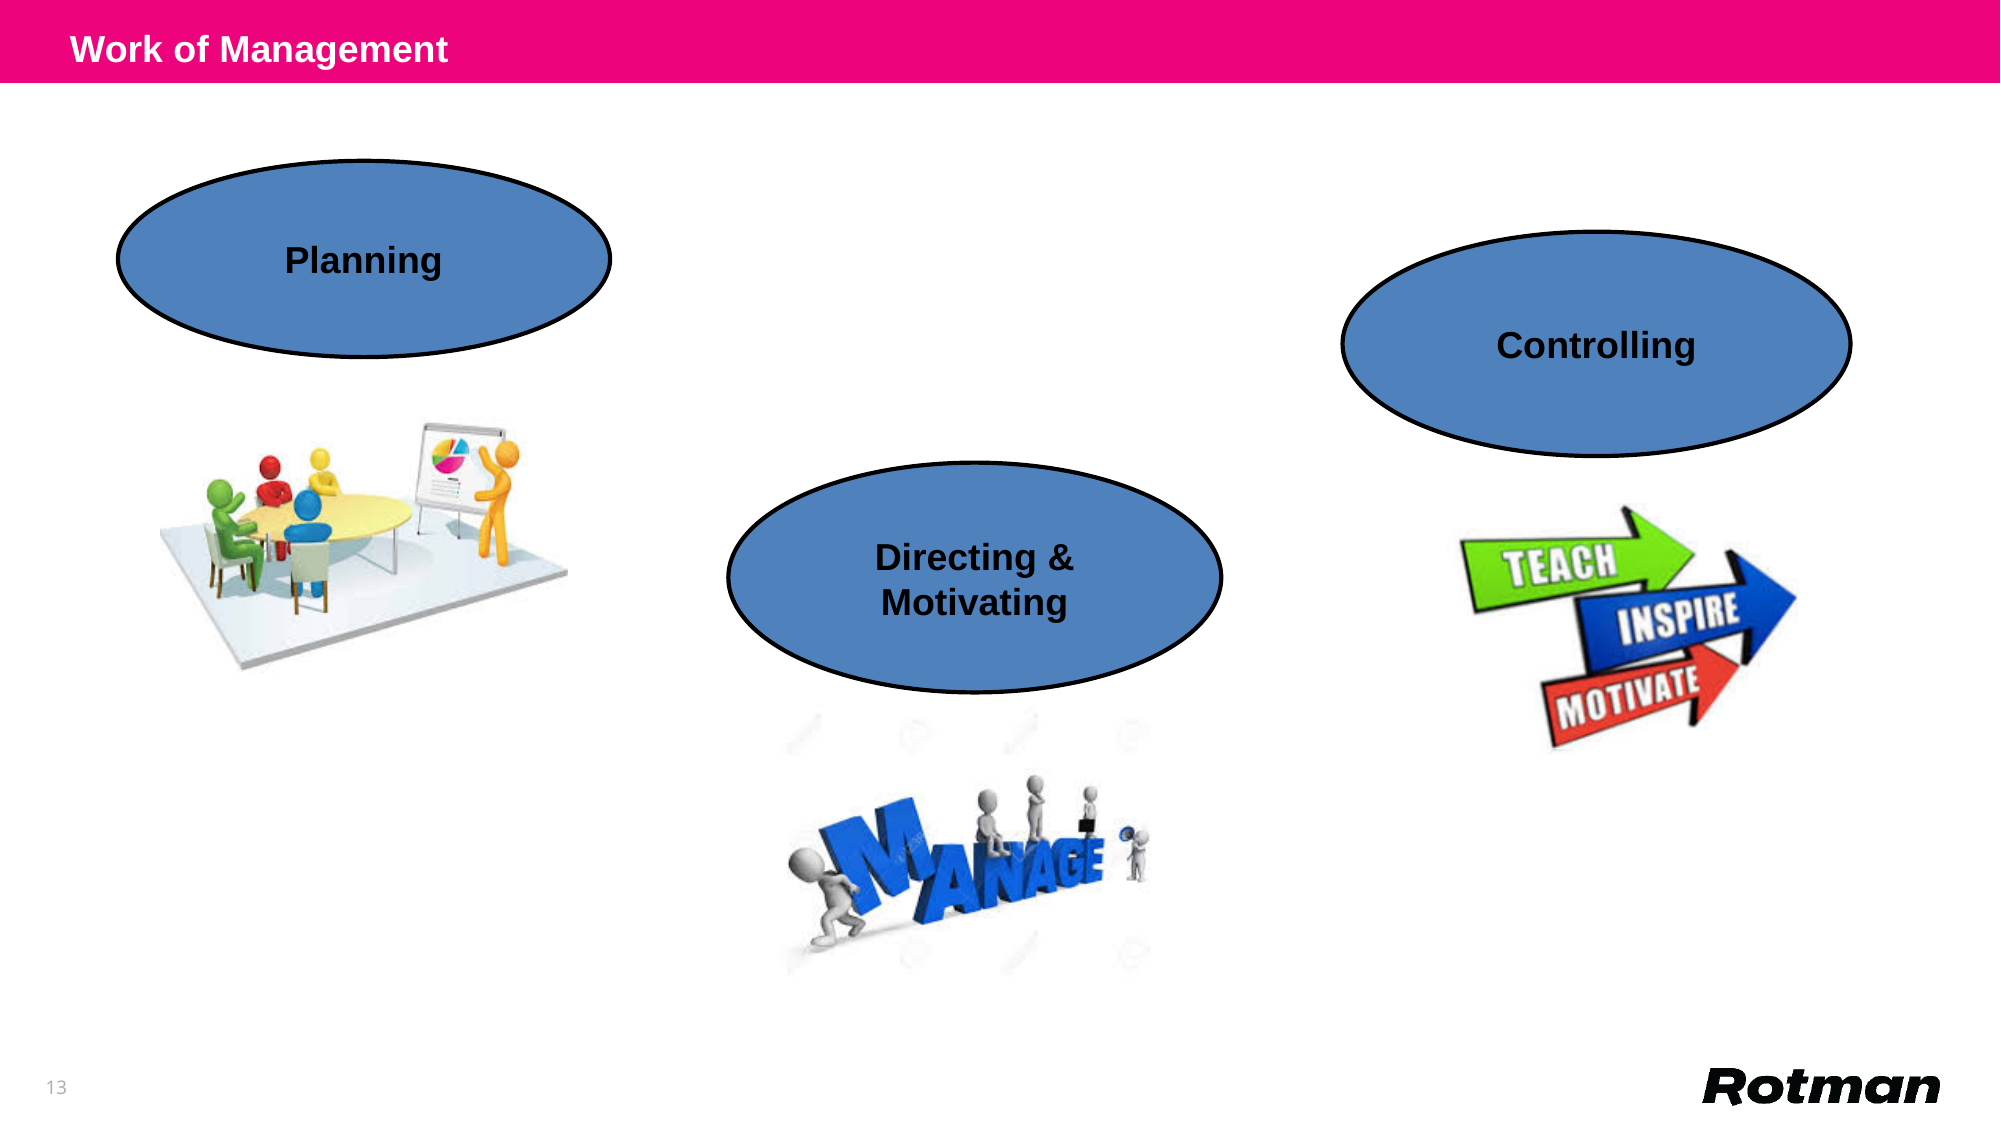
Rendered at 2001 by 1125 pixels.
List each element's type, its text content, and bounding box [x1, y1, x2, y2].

text_box Directing & Motivating [726, 460, 1224, 695]
picture [775, 705, 1161, 1027]
picture [160, 416, 568, 673]
picture [1702, 1068, 1940, 1106]
slide_number 13 [39, 761, 118, 1125]
picture [1422, 466, 1830, 770]
subtitle Work of Management [55, 0, 1630, 79]
text_box Controlling [1340, 229, 1853, 459]
text_box Planning [115, 158, 613, 360]
